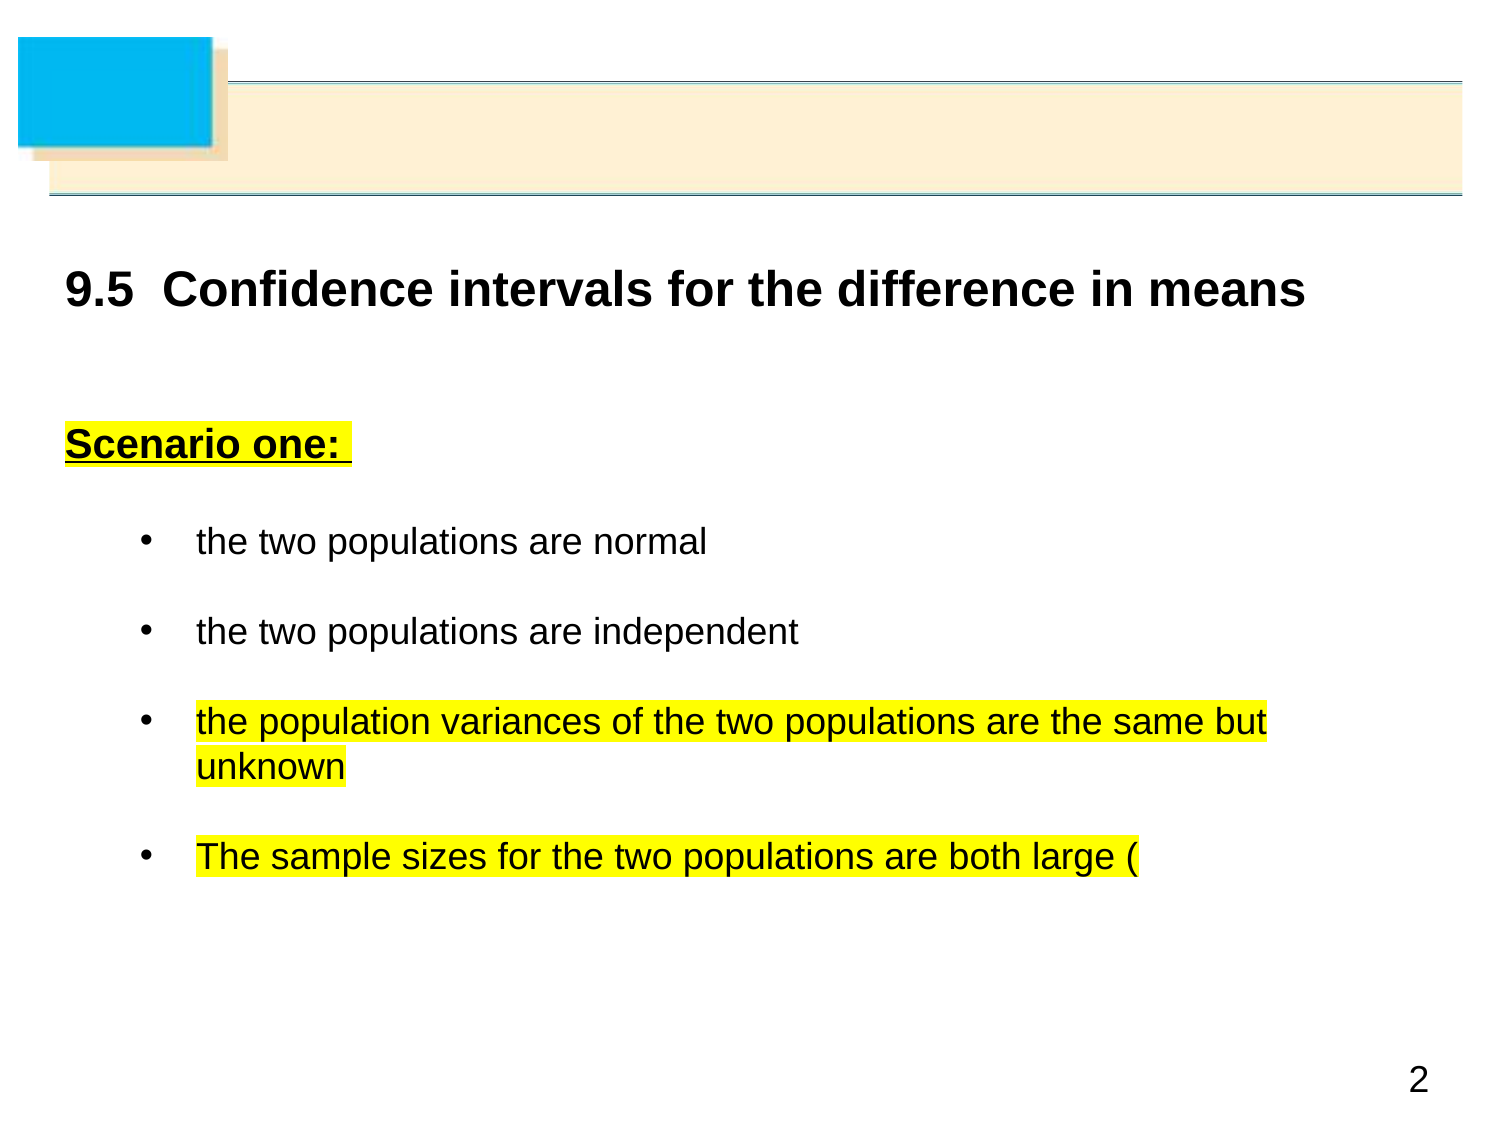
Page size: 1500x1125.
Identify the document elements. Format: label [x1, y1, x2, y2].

picture [18, 37, 1463, 196]
